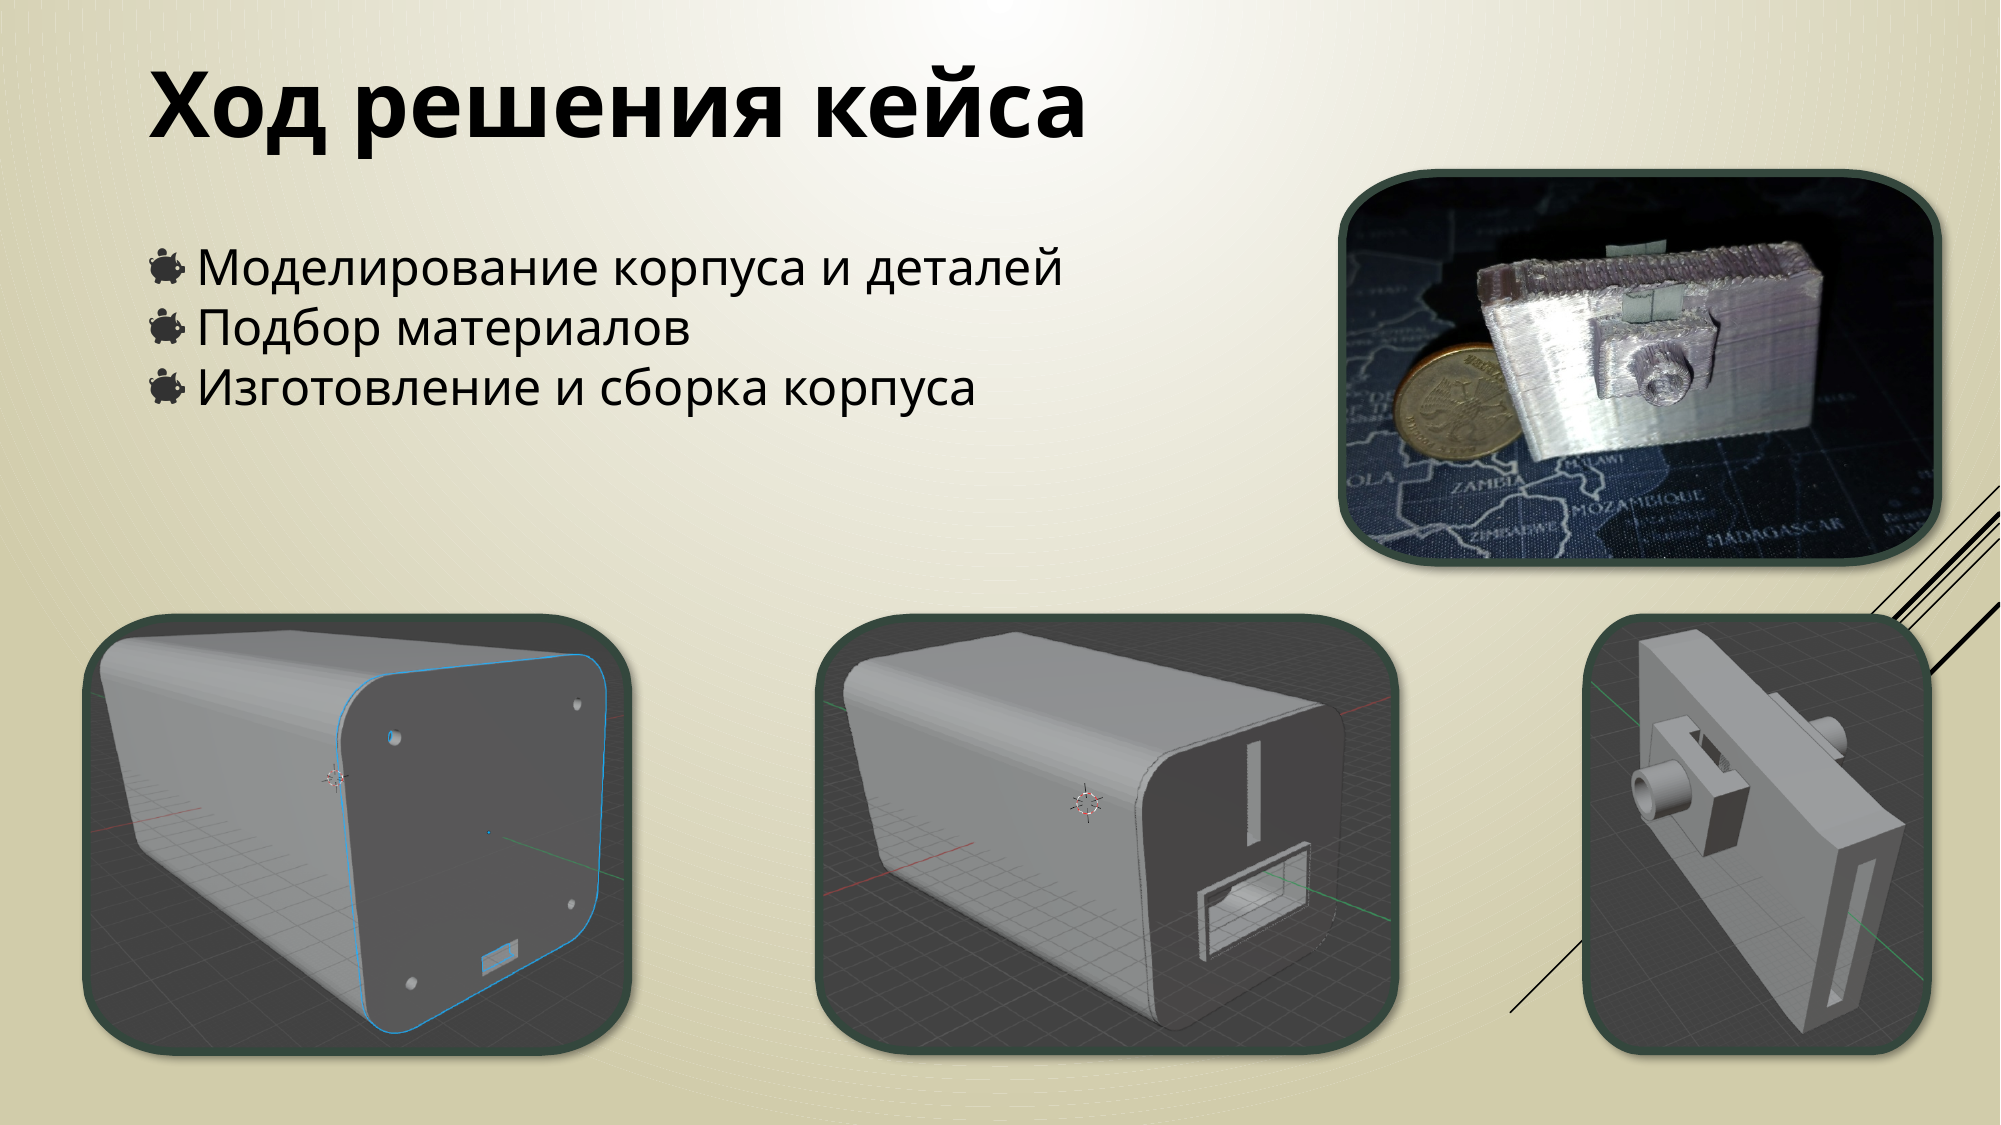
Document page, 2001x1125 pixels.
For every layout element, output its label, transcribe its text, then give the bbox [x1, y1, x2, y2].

picture [149, 308, 185, 344]
text_box Моделирование корпуса и деталей Подбор материалов Изготовление и сборка корпуса [134, 228, 1342, 424]
picture [149, 368, 185, 404]
picture [1586, 617, 1929, 1052]
picture [149, 248, 185, 284]
picture [818, 617, 1396, 1052]
picture [1342, 172, 1939, 563]
picture [86, 617, 629, 1052]
text_box Ход решения кейса [134, 37, 1402, 163]
